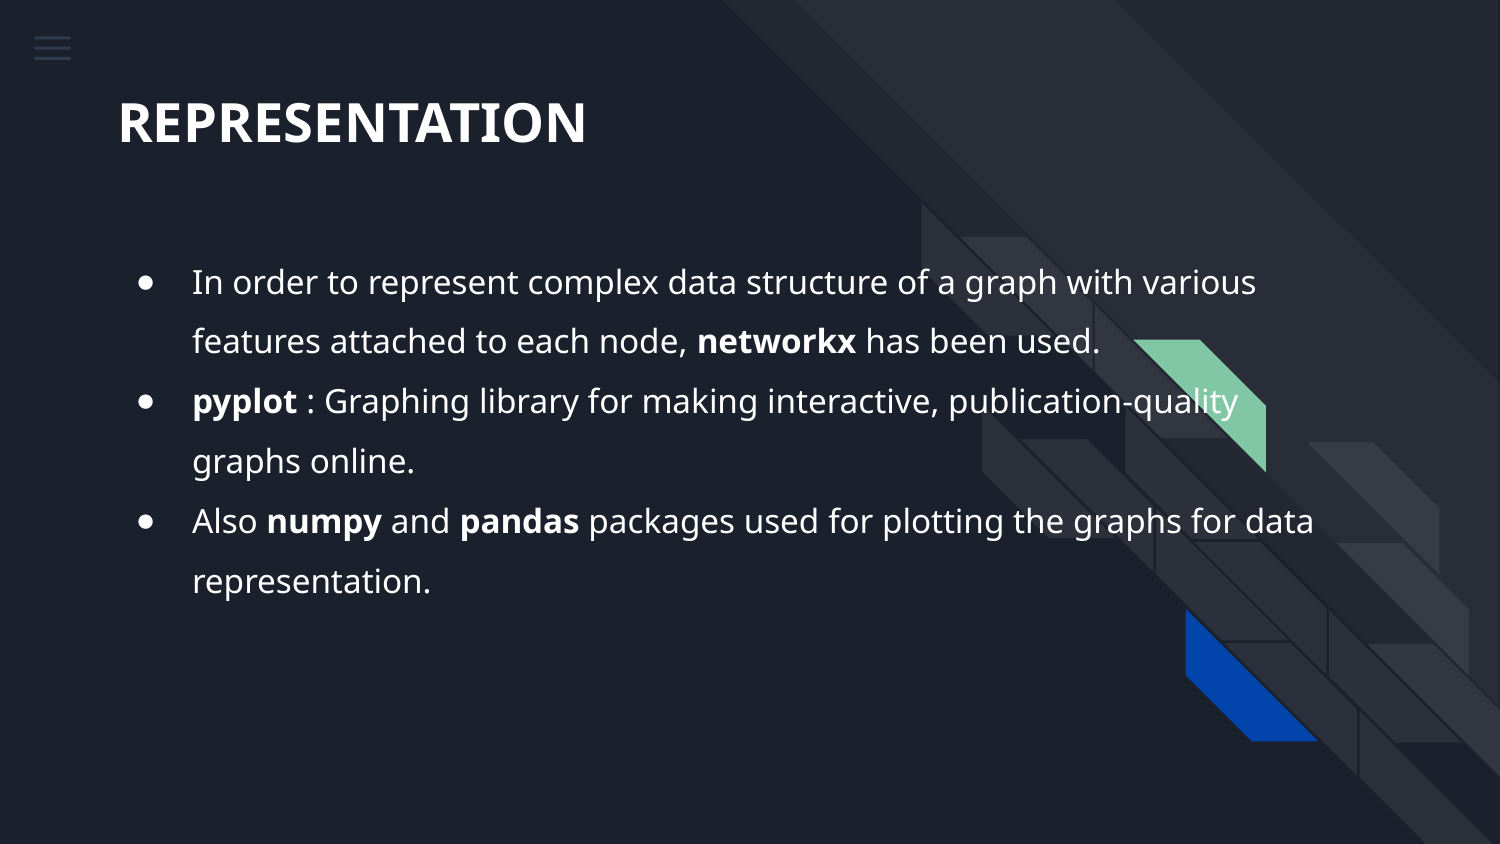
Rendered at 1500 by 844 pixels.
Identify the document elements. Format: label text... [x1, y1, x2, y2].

title REPRESENTATION [102, 15, 1422, 226]
list In order to represent complex data structure of a graph with various features attached to each node, networkx has been used. pyplot : Graphing library for making interactive, publication-quality graphs online. Also numpy and pandas packages used for plotting the graphs for data representation. [101, 225, 1332, 728]
